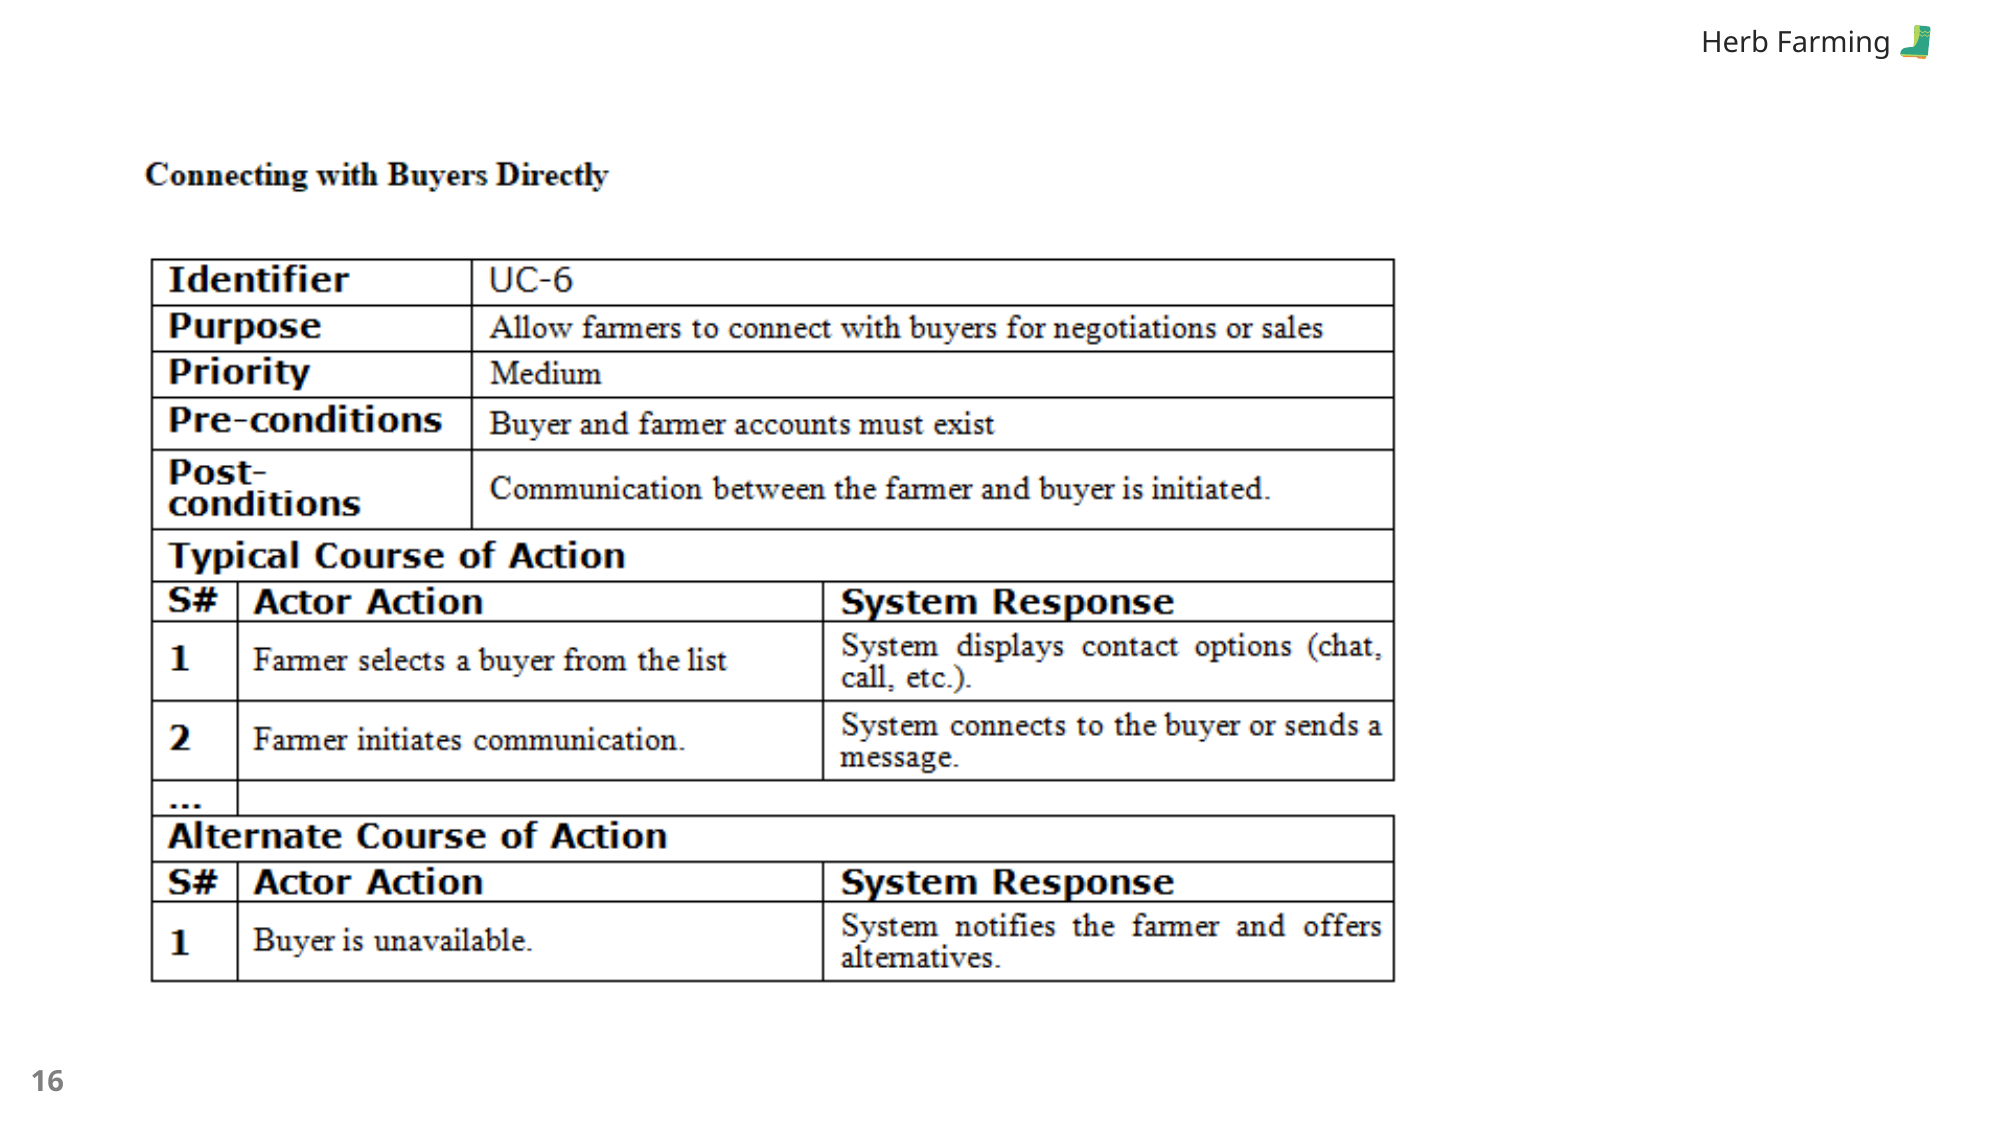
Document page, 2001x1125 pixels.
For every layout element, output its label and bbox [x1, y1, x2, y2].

picture [141, 144, 1431, 1037]
